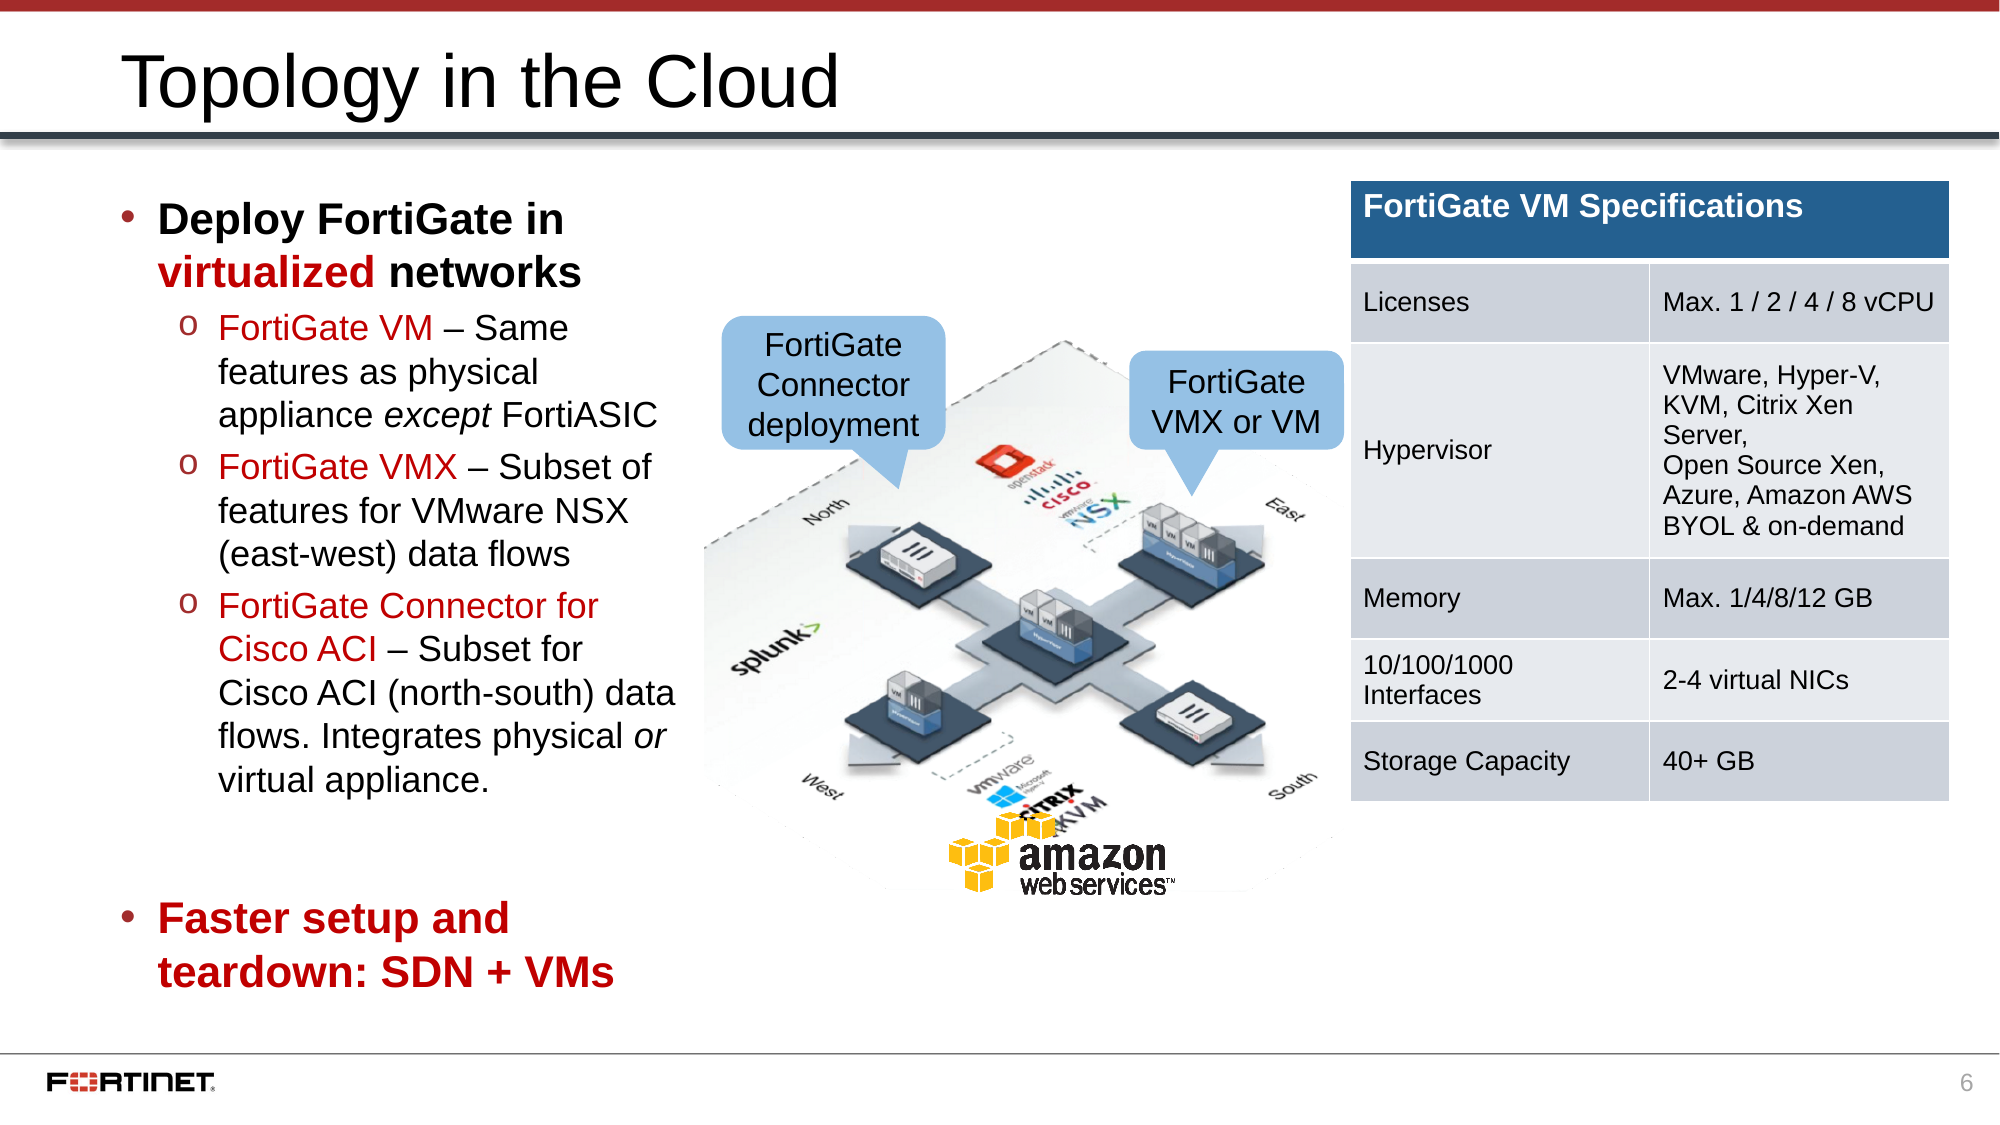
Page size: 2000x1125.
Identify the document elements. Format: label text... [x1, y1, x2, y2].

table_cell 40+ GB [1650, 722, 1949, 801]
table_cell Licenses [1351, 264, 1649, 342]
table_cell Memory [1351, 559, 1649, 638]
text_box FortiGate Connector deployment [731, 315, 937, 320]
list Deploy FortiGate in virtualized networks FortiGate VM – Same features as physical appliance except FortiASIC FortiGate VMX – Subset of features for VMware NSX (east-west) data flows FortiGate Connector for Cisco ACI – Subset for Cisco ACI (north‑south) data flows. Integrates physical or virtual appliance. Faster setup and teardown: SDN + VMs [100, 179, 700, 1030]
table_cell Storage Capacity [1351, 722, 1649, 801]
title Topology in the Cloud [99, 14, 1878, 135]
table_cell 2-4 virtual NICs [1650, 640, 1949, 720]
table_cell 10/100/1000 Interfaces [1351, 640, 1649, 720]
table_cell Hypervisor [1351, 344, 1649, 557]
table_header FortiGate VM Specifications [1351, 181, 1949, 258]
picture [0, 0, 2000, 1125]
table_cell Max. 1 / 2 / 4 / 8 vCPU [1650, 264, 1949, 342]
table_cell VMware, Hyper-V, KVM, Citrix Xen Server, Open Source Xen, Azure, Amazon AWS BYOL & on‑demand [1650, 344, 1949, 557]
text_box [703, 321, 1345, 930]
table_cell Max. 1/4/8/12 GB [1650, 559, 1949, 638]
